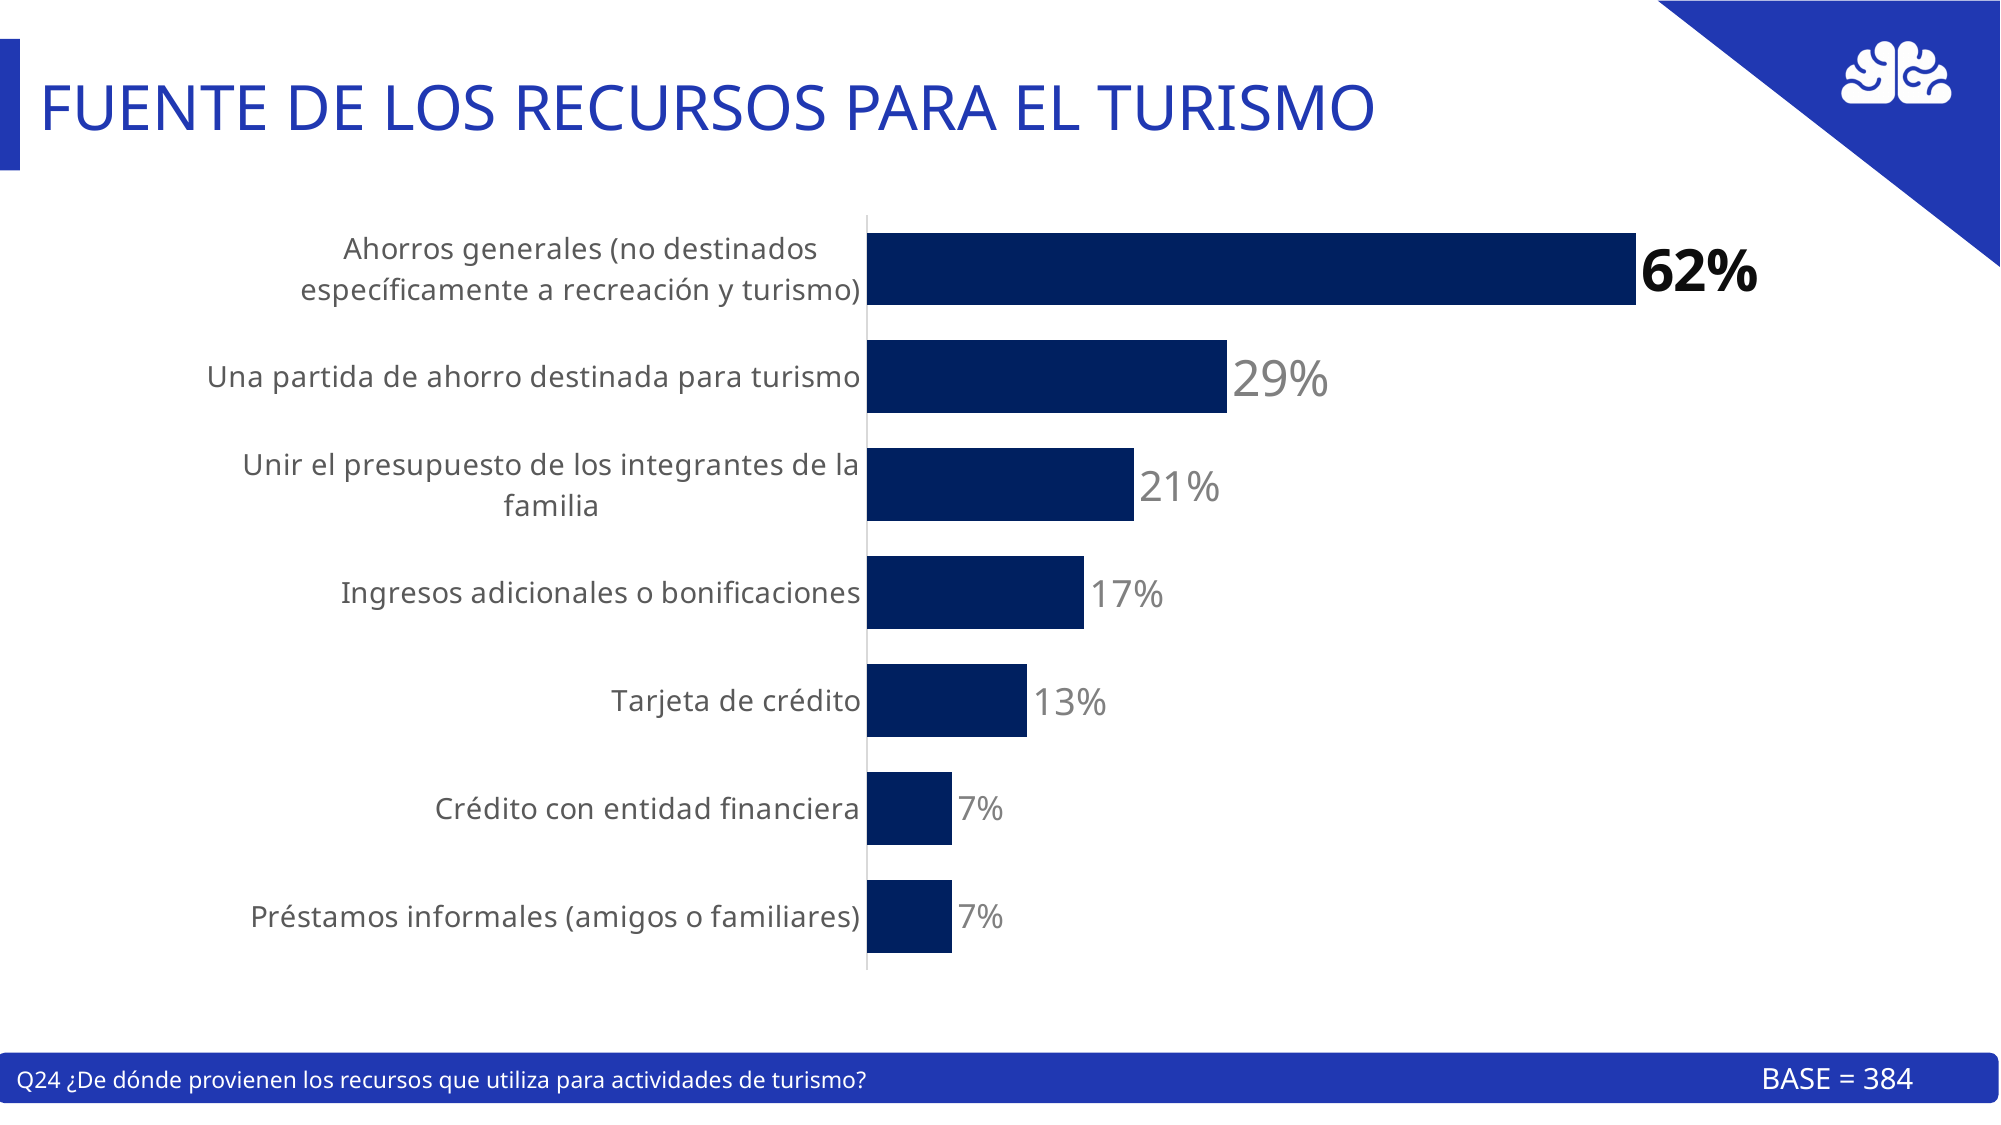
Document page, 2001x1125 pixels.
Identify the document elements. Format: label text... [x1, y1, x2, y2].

text_box [1657, 0, 2000, 267]
text_box BASE = 384 [1726, 1052, 1949, 1103]
chart [171, 186, 1769, 982]
text_box [0, 38, 20, 171]
picture [1840, 40, 1953, 106]
text_box [0, 1052, 1999, 1104]
text_box FUENTE DE LOS RECURSOS PARA EL TURISMO [37, 65, 1634, 143]
text_box Q24 ¿De dónde provienen los recursos que utiliza para actividades de turismo? [1, 1058, 1002, 1101]
